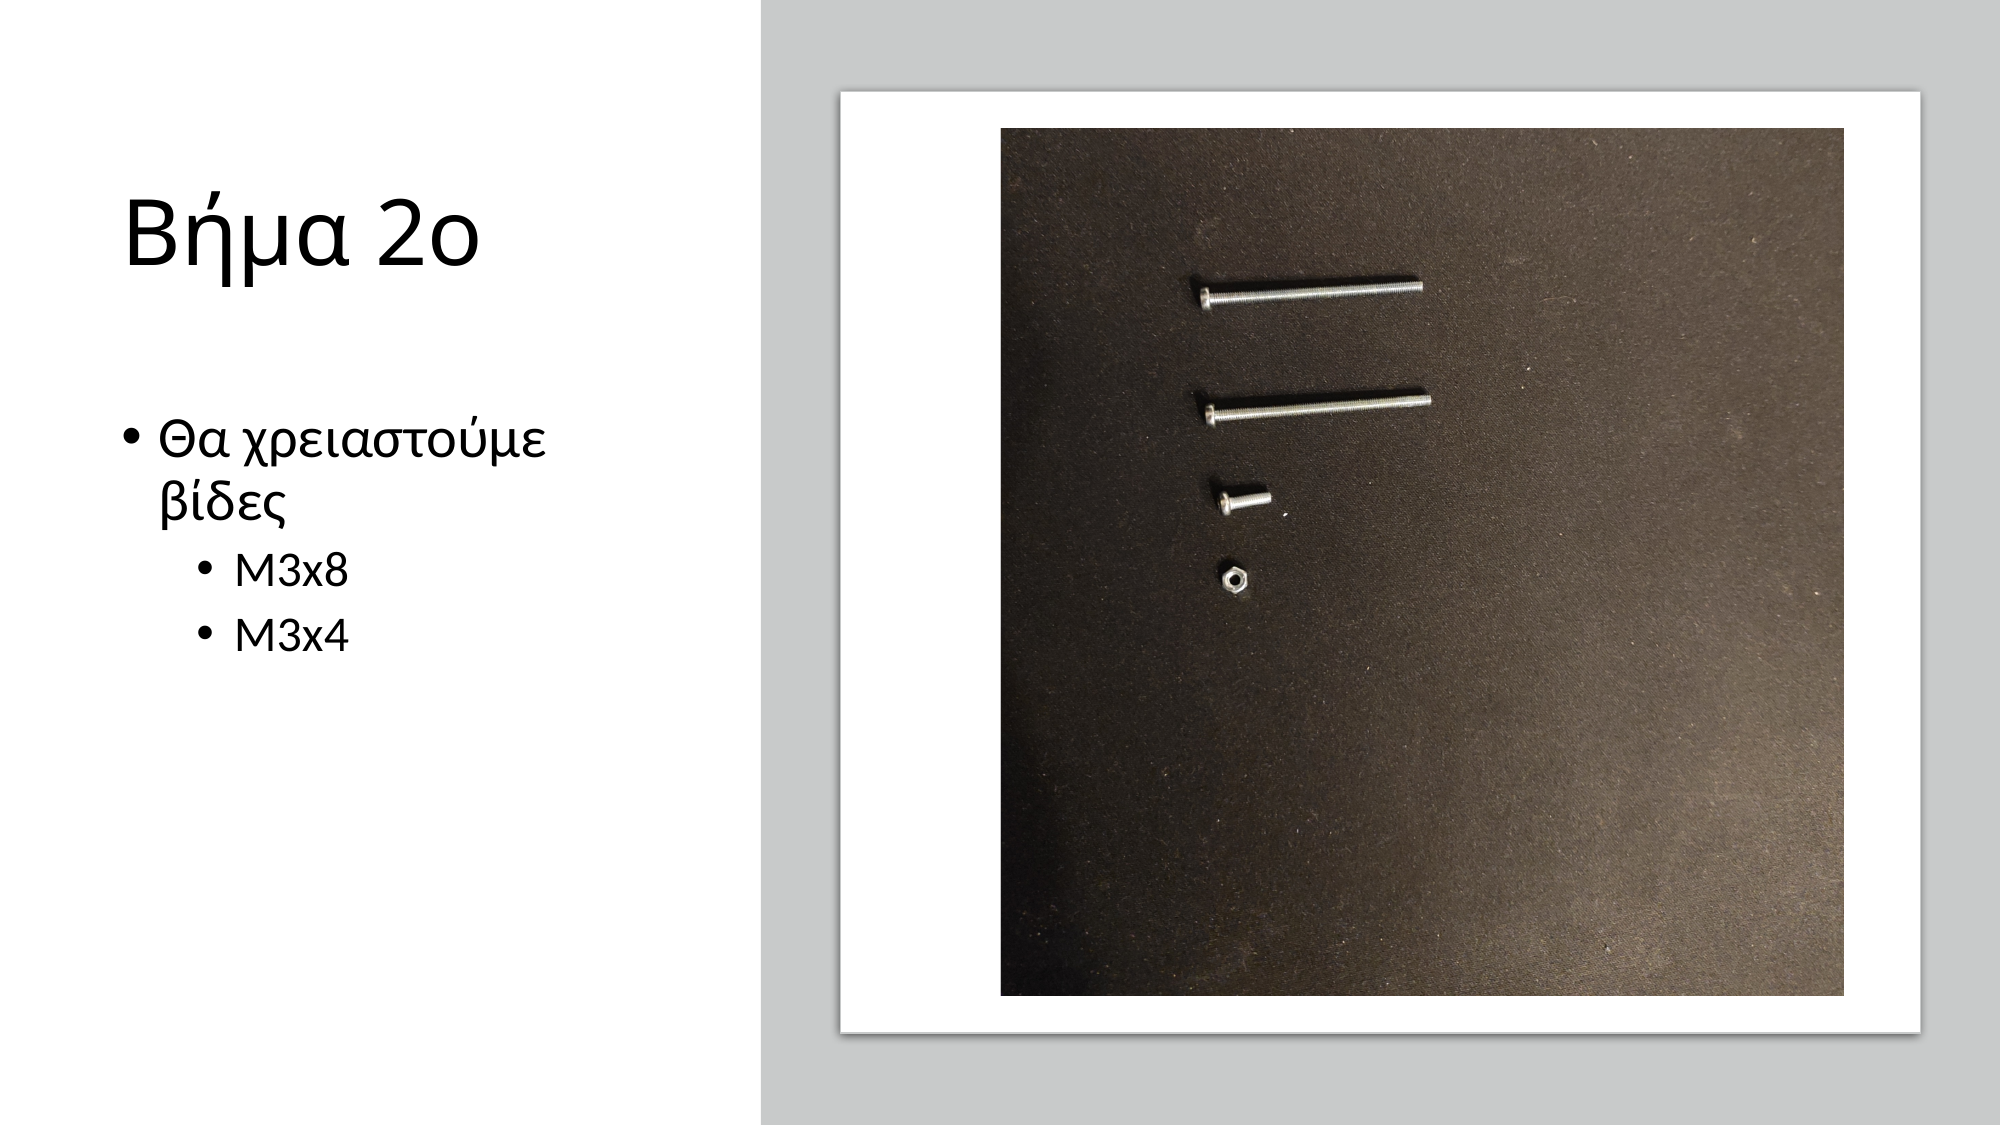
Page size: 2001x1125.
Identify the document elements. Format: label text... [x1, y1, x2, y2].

title Βήμα 2ο [106, 103, 682, 370]
list Θα χρειαστούμε βίδες M3x8 M3x4 [106, 399, 682, 1021]
text_box [839, 90, 1922, 1034]
picture [988, 128, 1856, 995]
text_box [760, 0, 2000, 1125]
